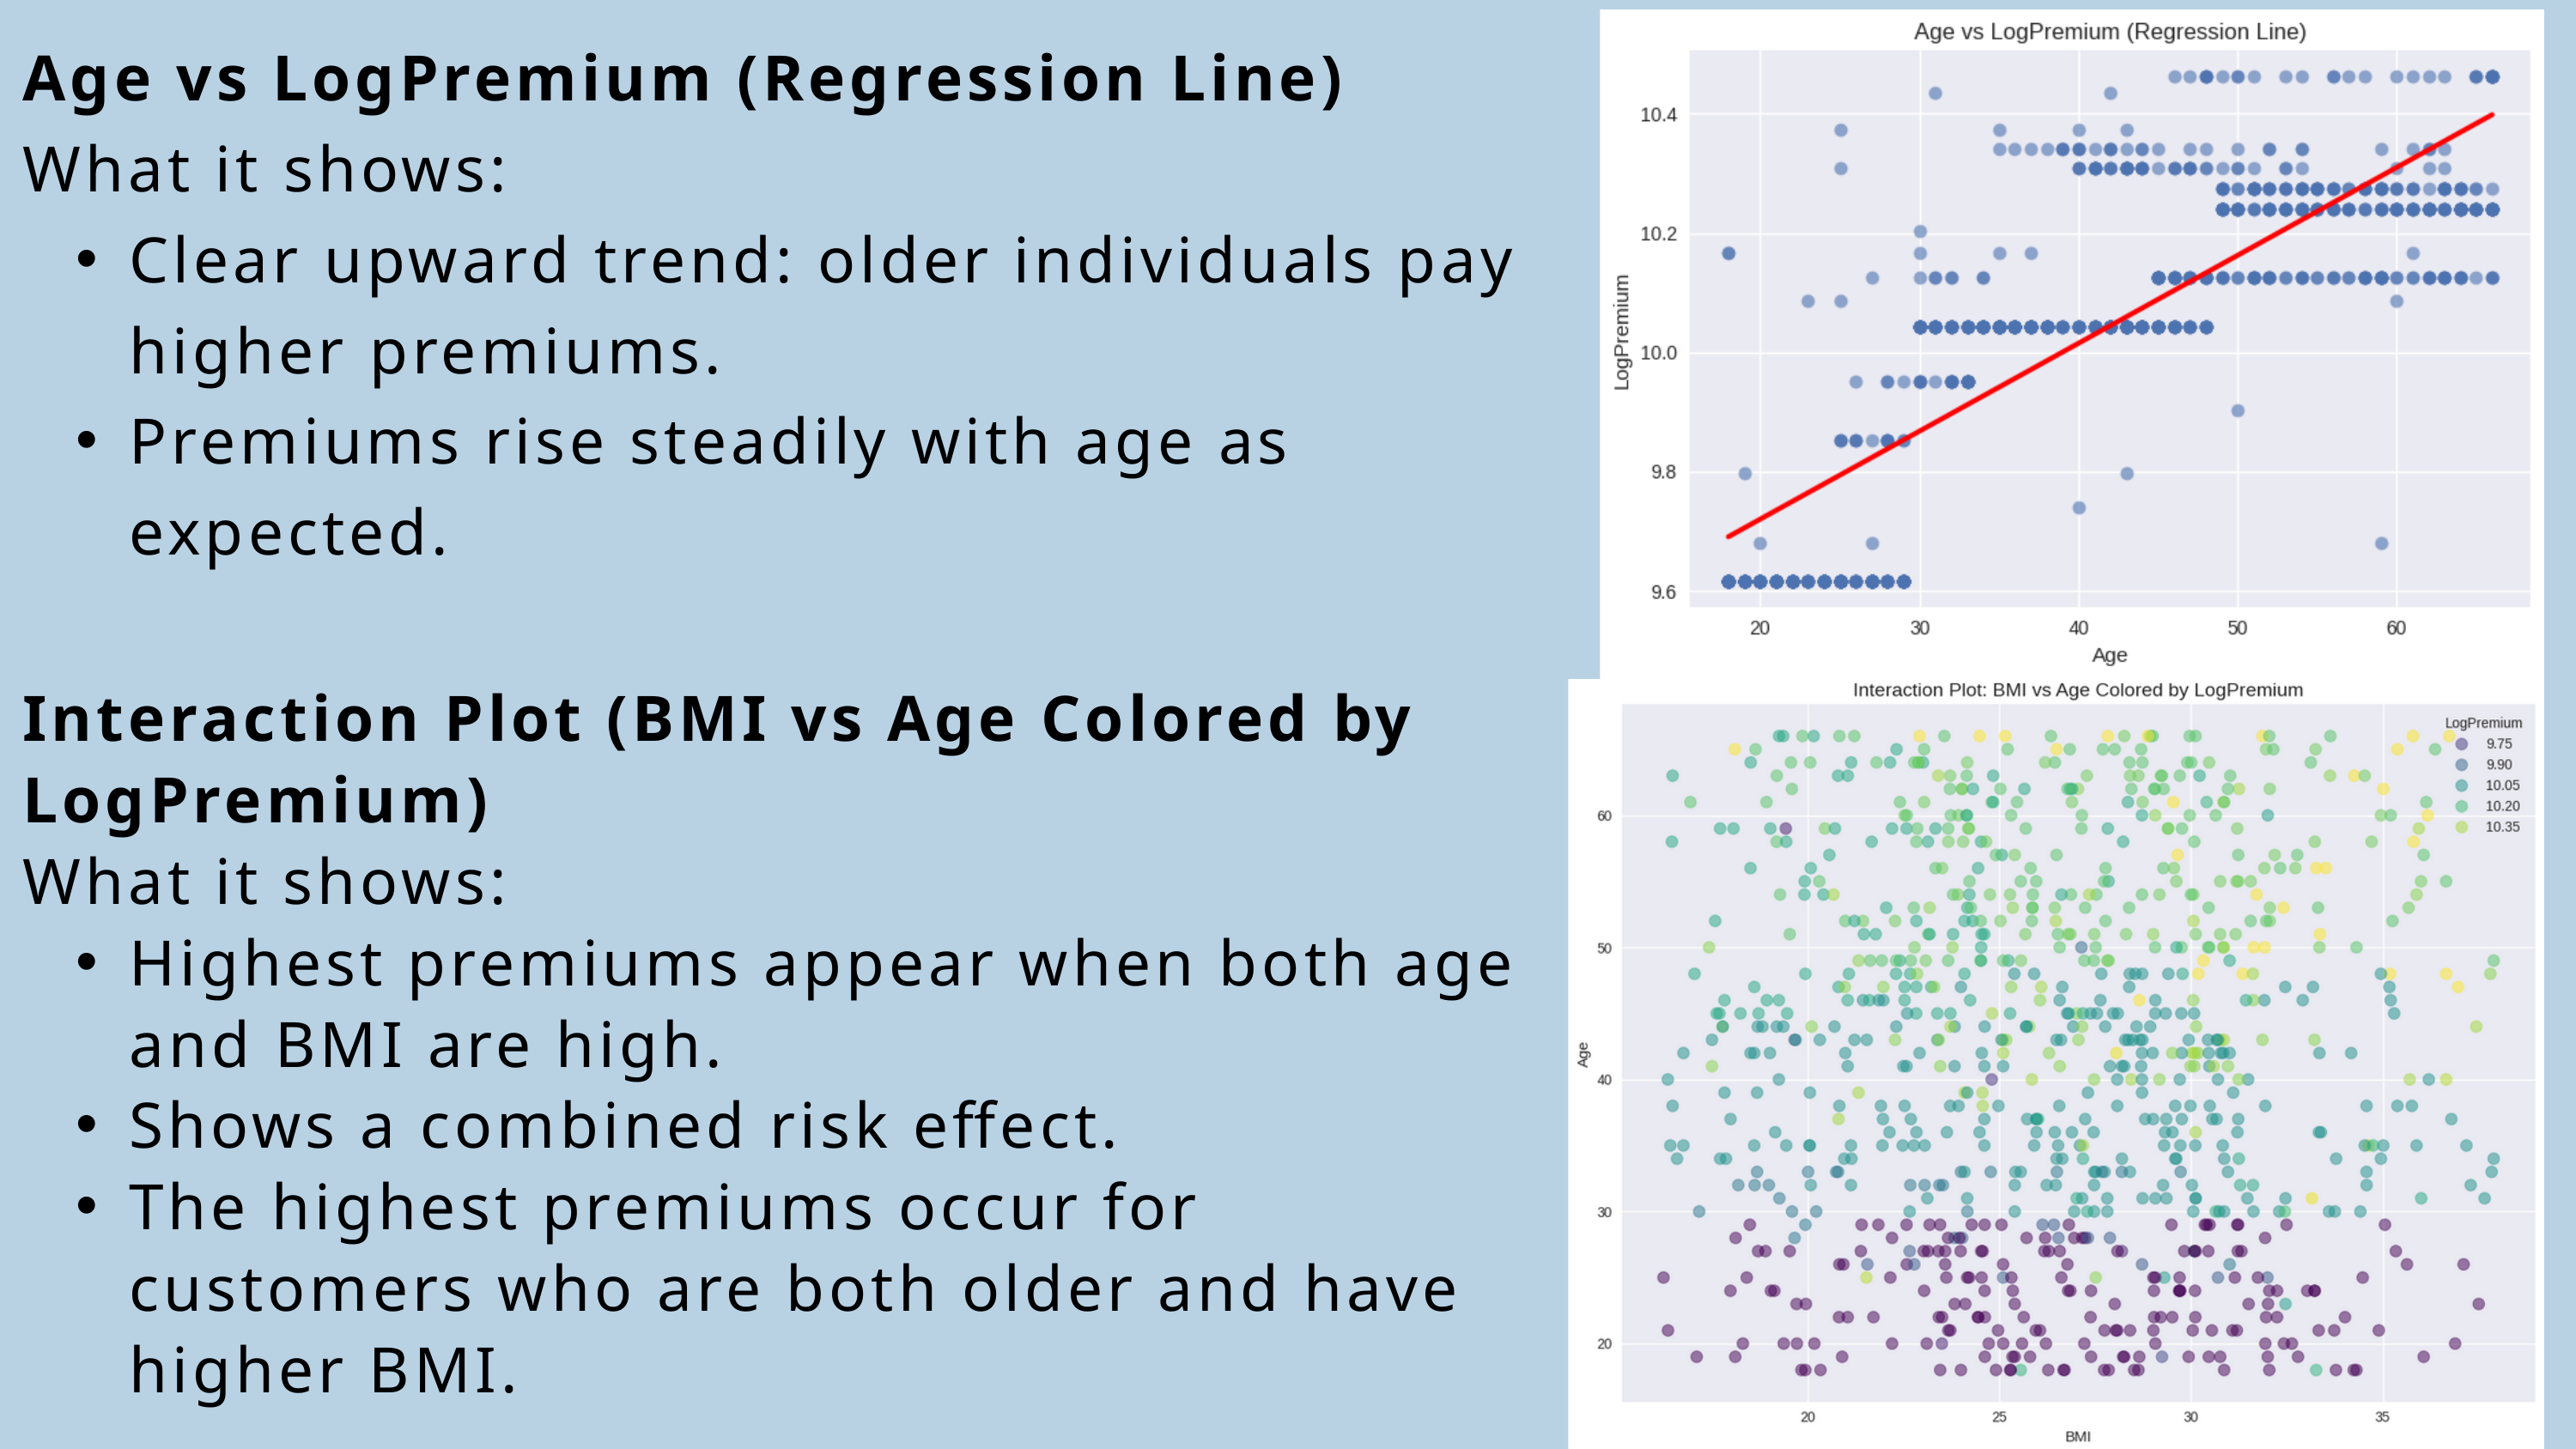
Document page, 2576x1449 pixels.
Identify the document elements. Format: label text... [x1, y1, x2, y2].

text_box Age vs LogPremium (Regression Line) What it shows: Clear upward trend: older individuals pay higher premiums. Premiums rise steadily with age as expected. [22, 22, 1577, 568]
text_box [1568, 679, 2544, 1449]
text_box [1600, 9, 2544, 679]
text_box Interaction Plot (BMI vs Age Colored by LogPremium) What it shows: Highest premiums appear when both age and BMI are high. Shows a combined risk effect. The highest premiums occur for customers who are both older and have higher BMI. [22, 672, 1538, 1405]
